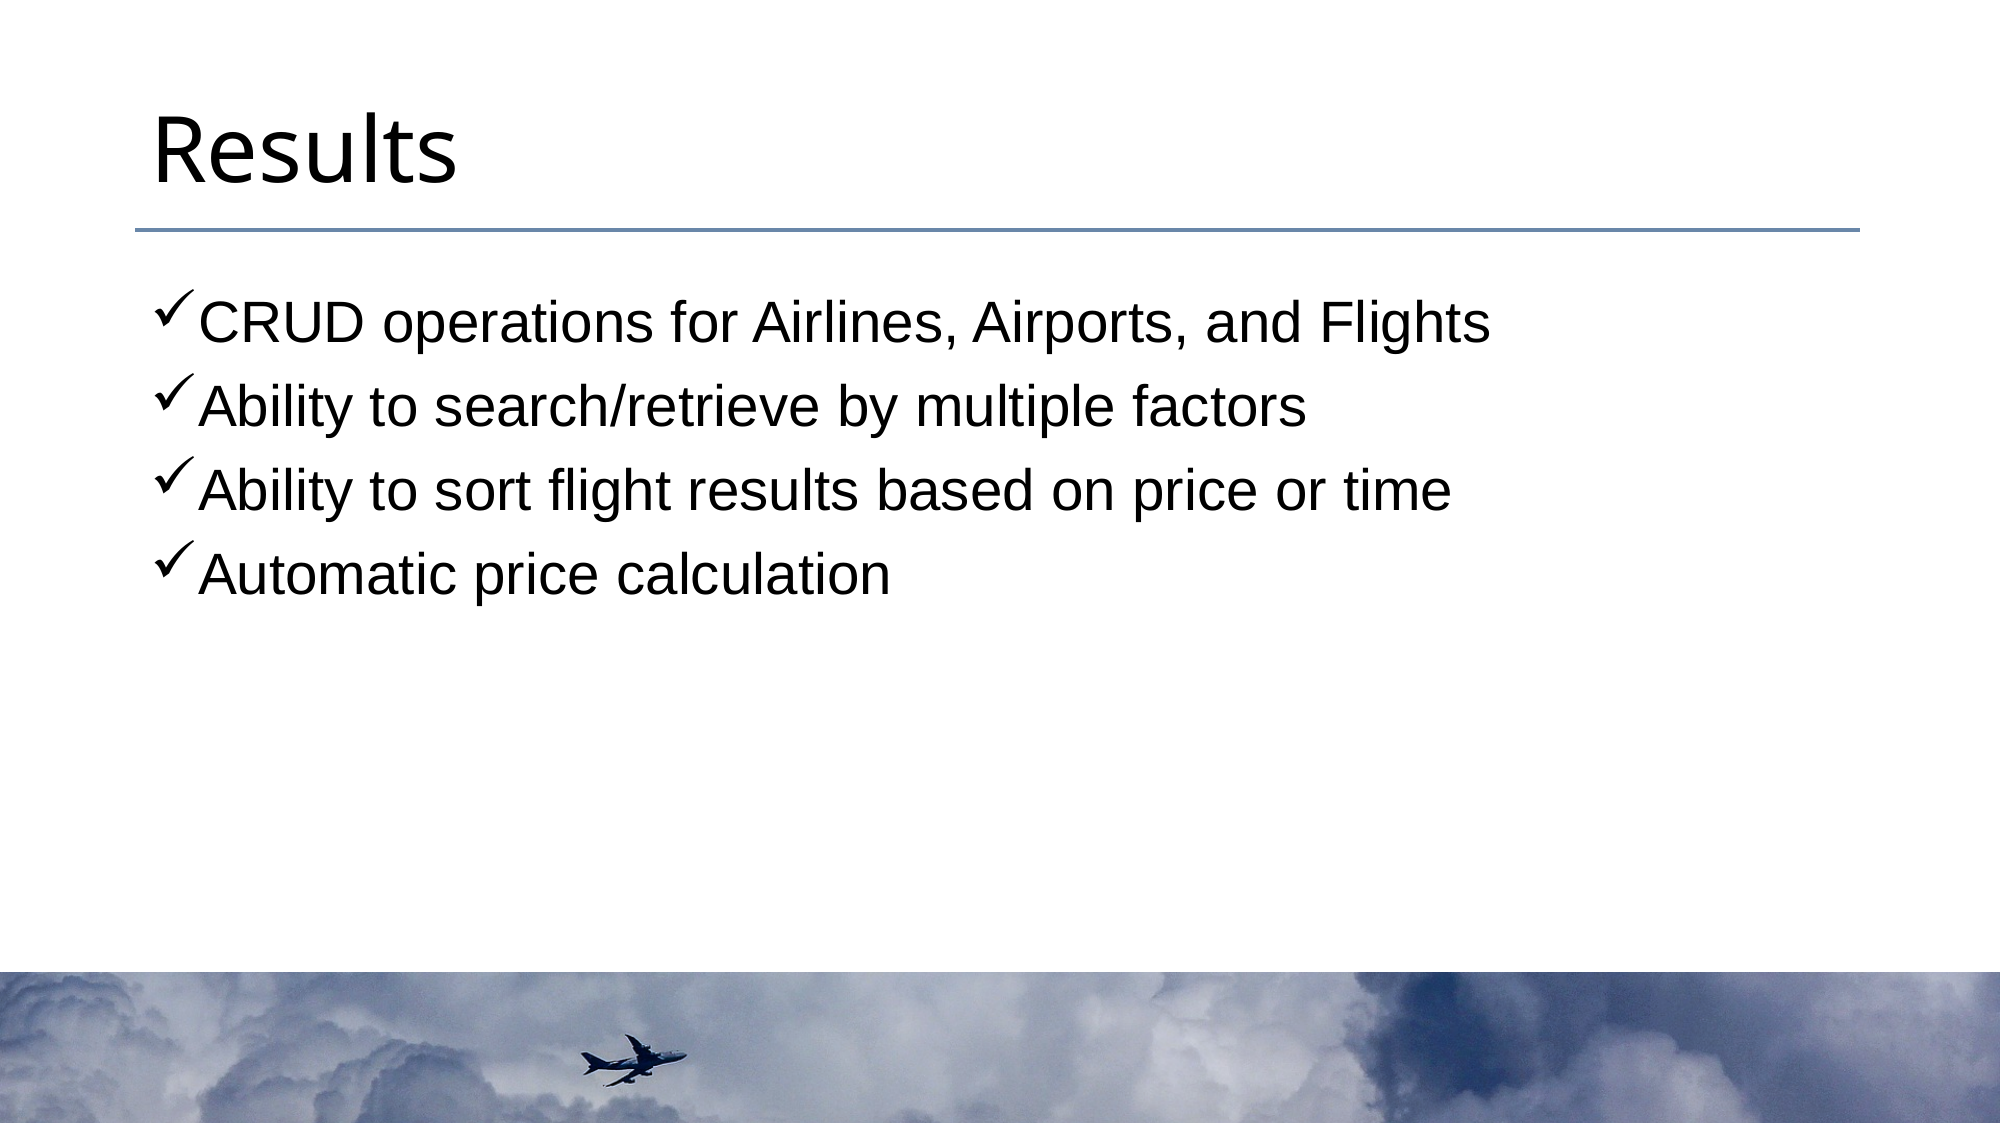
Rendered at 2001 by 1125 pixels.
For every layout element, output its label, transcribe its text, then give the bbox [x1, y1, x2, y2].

list CRUD operations for Airlines, Airports, and Flights Ability to search/retrieve by multiple factors Ability to sort flight results based on price or time Automatic price calculation [135, 285, 1860, 915]
picture [0, 972, 2000, 1123]
title Results [135, 59, 1860, 210]
